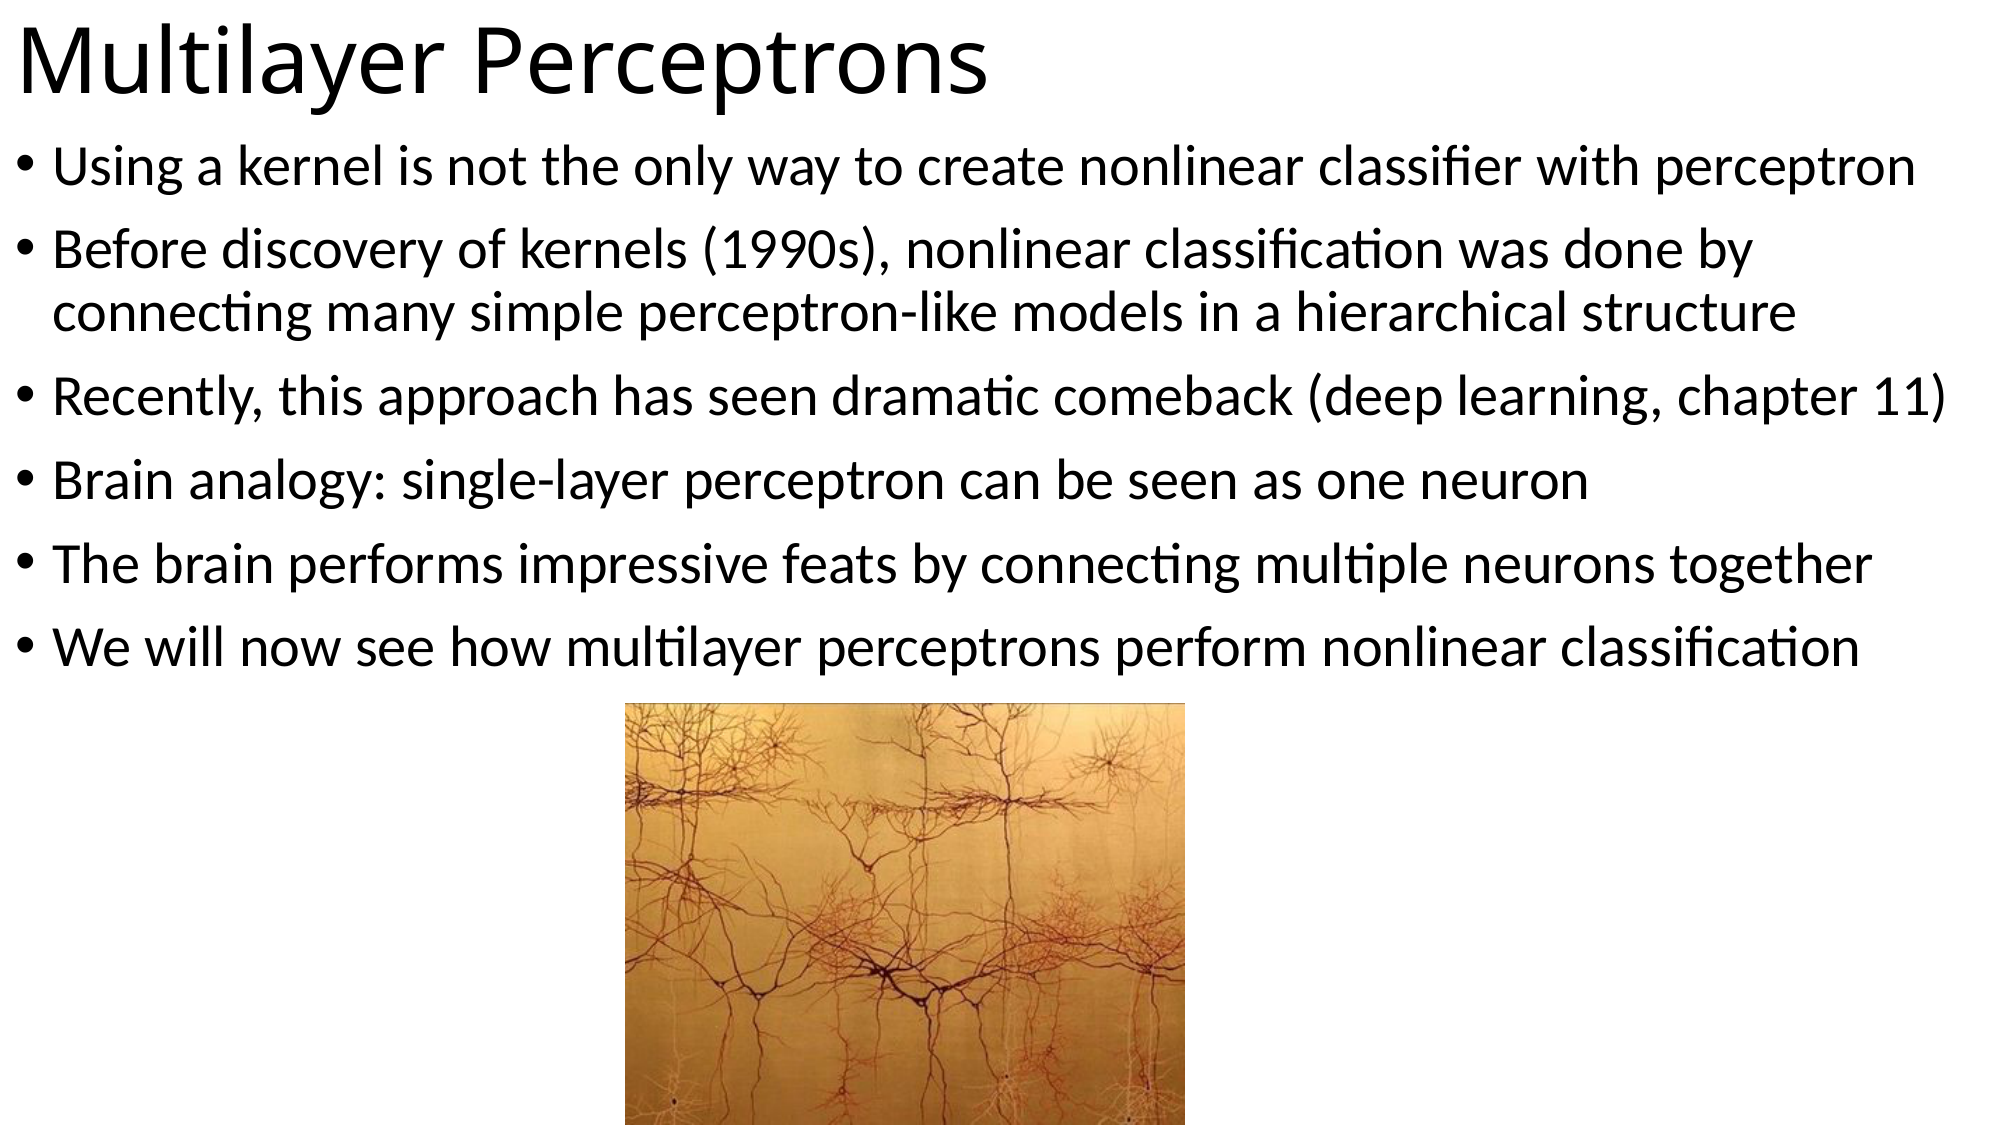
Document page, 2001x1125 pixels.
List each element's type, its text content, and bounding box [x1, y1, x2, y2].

list Using a kernel is not the only way to create nonlinear classifier with perceptron Before discovery of kernels (1990s), nonlinear classification was done by connecting many simple perceptron-like models in a hierarchical structure Recently, this approach has seen dramatic comeback (deep learning, chapter 11) Brain analogy: single-layer perceptron can be seen as one neuron The brain performs impressive feats by connecting multiple neurons together We will now see how multilayer perceptrons perform nonlinear classification [0, 127, 2000, 1125]
title Multilayer Perceptrons [0, 0, 1725, 127]
picture [625, 703, 1185, 1125]
